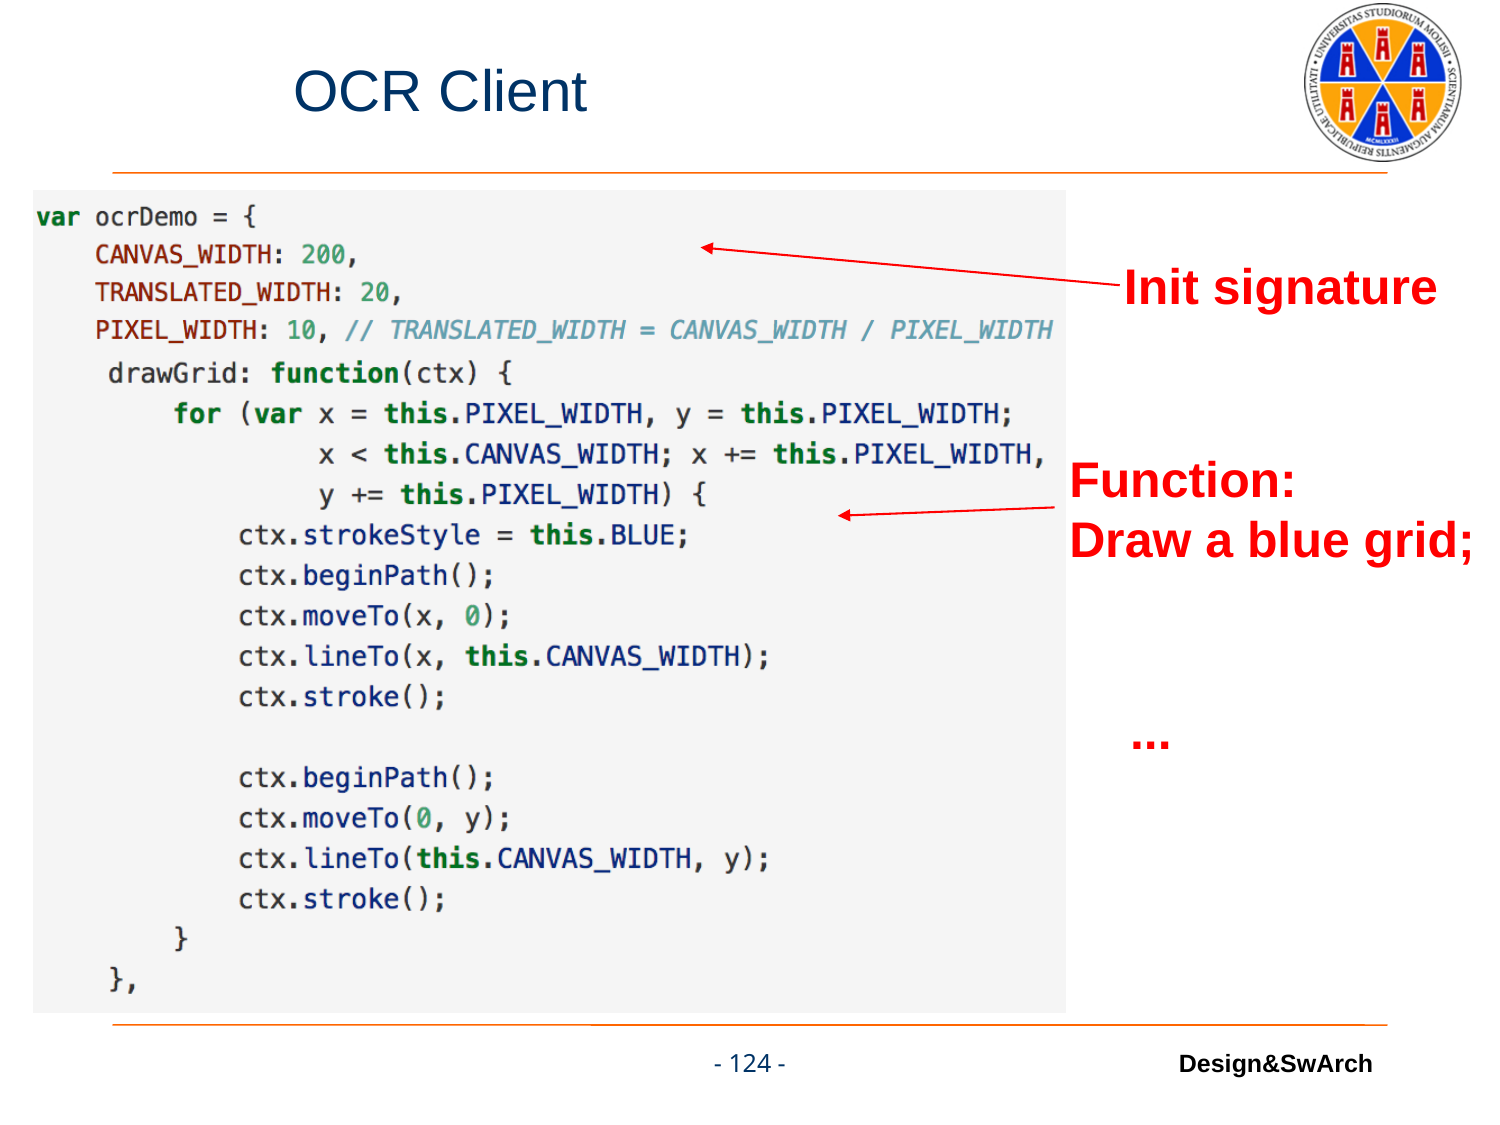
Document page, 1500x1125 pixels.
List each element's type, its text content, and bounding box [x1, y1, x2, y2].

text_box Function: Draw a blue grid; [1071, 440, 1491, 575]
footer Design&SwArch [837, 1039, 1390, 1078]
text_box Init signature [1109, 247, 1453, 323]
slide_number - 124 - [670, 1039, 830, 1078]
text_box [700, 247, 1120, 286]
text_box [837, 507, 1066, 516]
text_box ... [1115, 692, 1187, 767]
title OCR Client [278, 18, 1211, 157]
picture [33, 190, 1066, 1013]
picture [1269, 0, 1500, 166]
